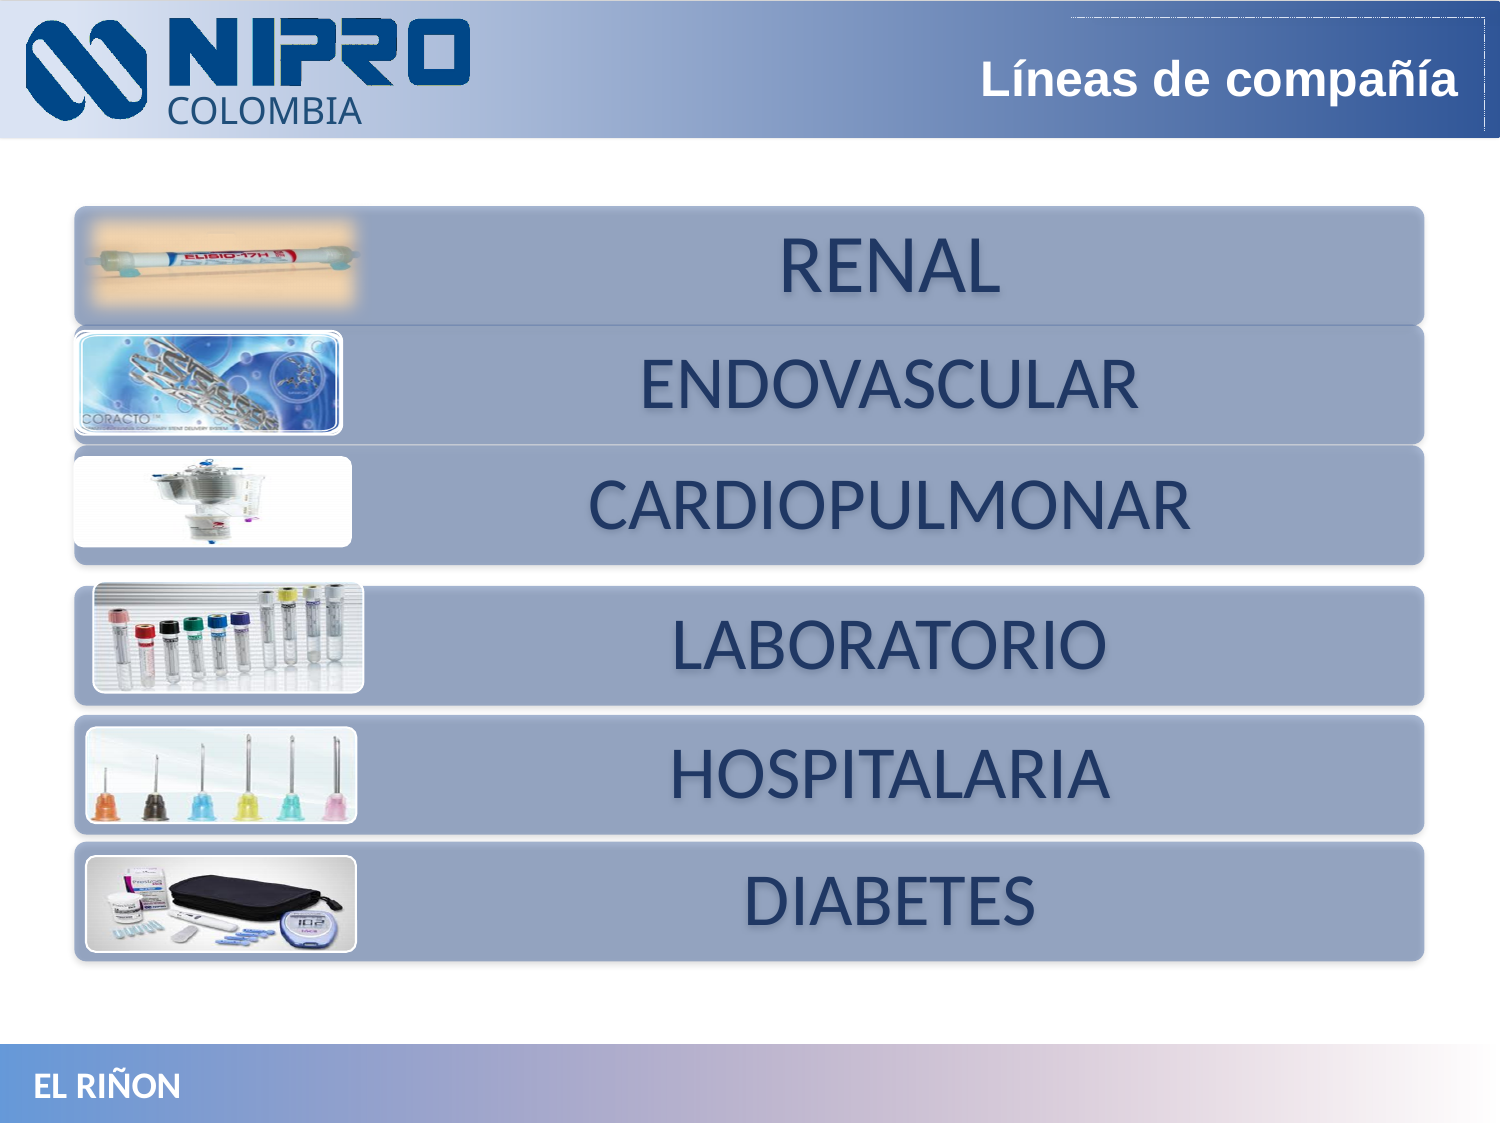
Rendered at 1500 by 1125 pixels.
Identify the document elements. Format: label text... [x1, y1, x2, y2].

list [74, 183, 1425, 962]
text_box [0, 1043, 1500, 1124]
text_box COLOMBIA [151, 121, 388, 140]
text_box [0, 0, 1500, 138]
picture [26, 18, 470, 121]
text_box EL RIÑON [18, 1053, 1191, 1114]
text_box Líneas de compañía [668, 38, 1474, 114]
picture [74, 202, 373, 325]
